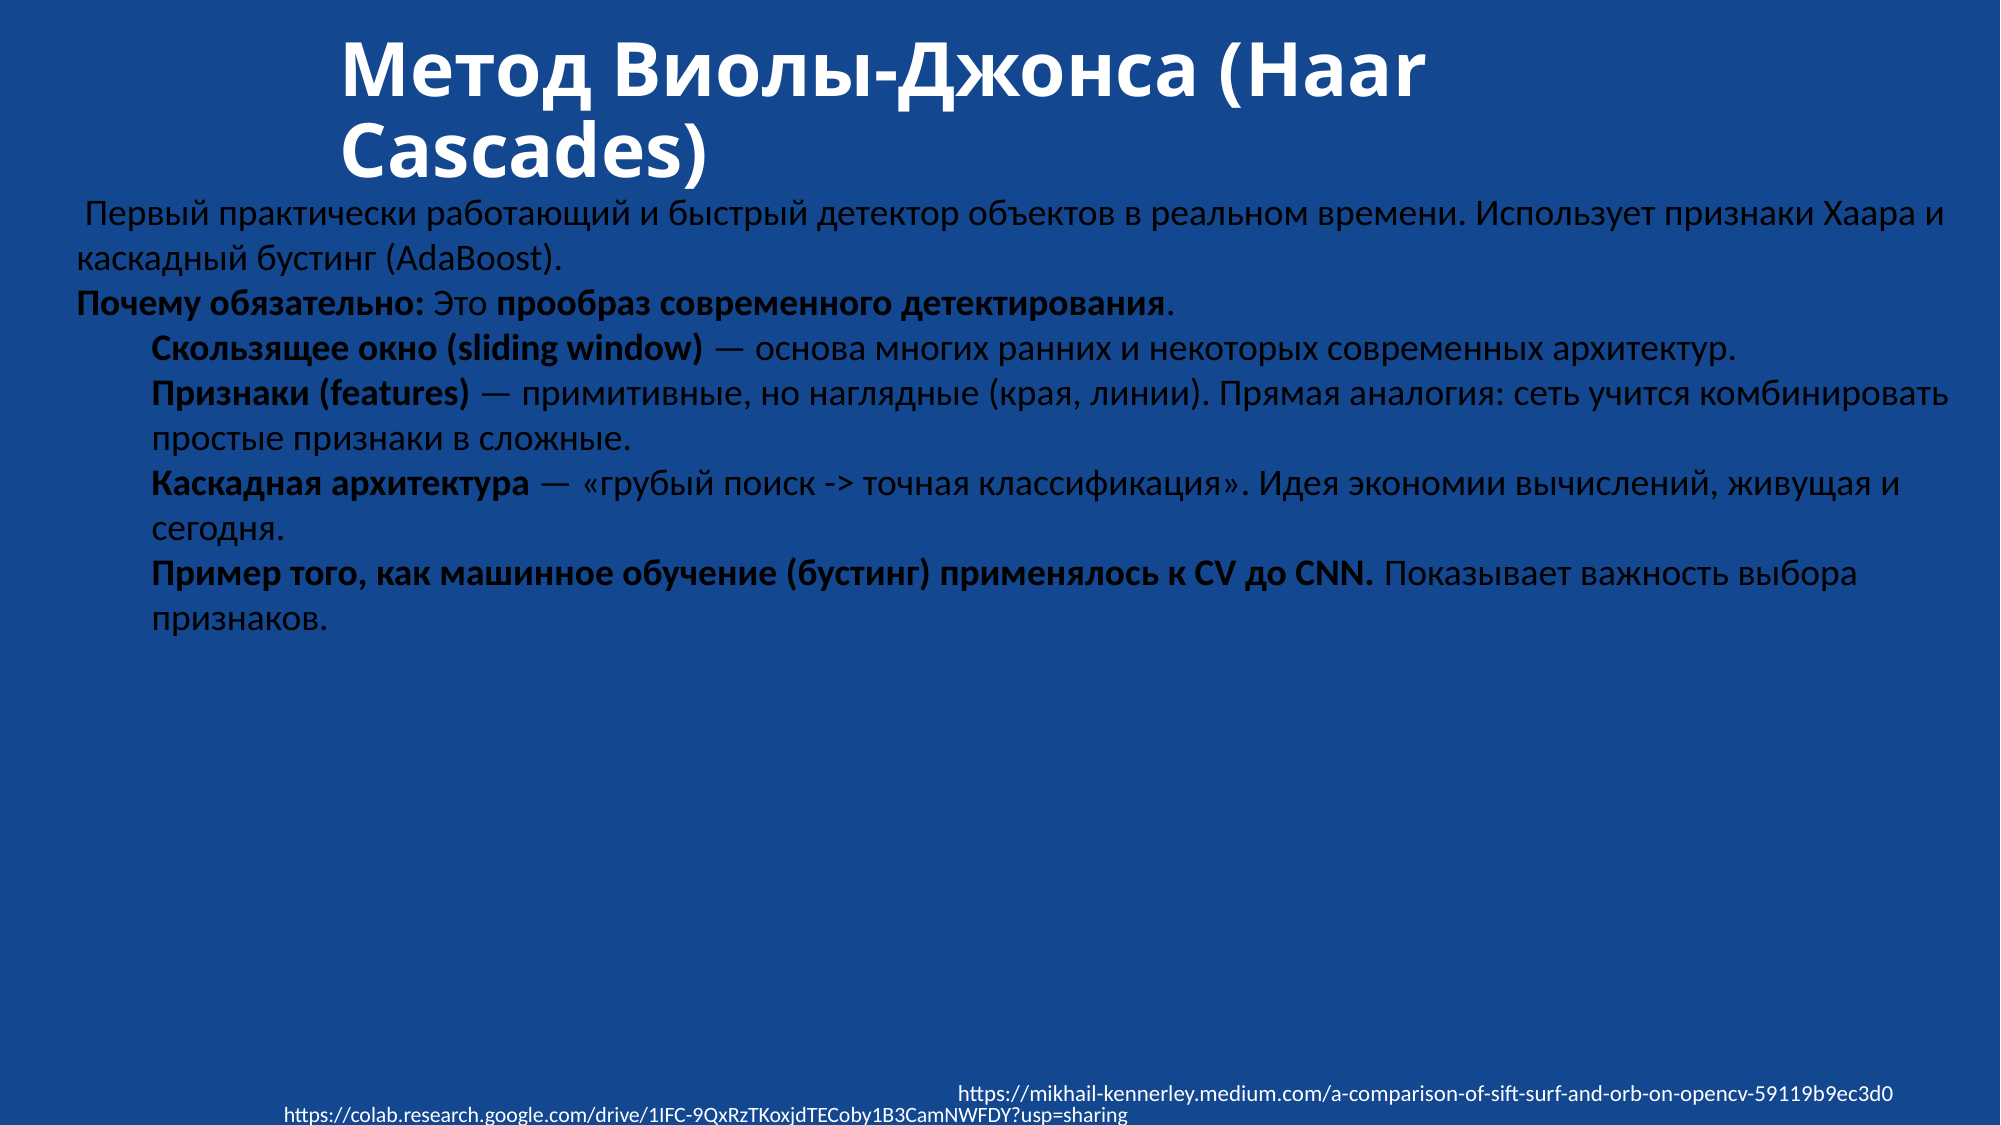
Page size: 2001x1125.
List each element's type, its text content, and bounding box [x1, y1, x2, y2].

text_box Первый практически работающий и быстрый детектор объектов в реальном времени. Использует признаки Хаара и каскадный бустинг (AdaBoost). Почему обязательно: Это прообраз современного детектирования. Скользящее окно (sliding window) — основа многих ранних и некоторых современных архитектур. Признаки (features) — примитивные, но наглядные (края, линии). Прямая аналогия: сеть учится комбинировать простые признаки в сложные. Каскадная архитектура — «грубый поиск -> точная классификация». Идея экономии вычислений, живущая и сегодня. Пример того, как машинное обучение (бустинг) применялось к CV до CNN. Показывает важность выбора признаков. [61, 180, 2000, 646]
text_box https://colab.research.google.com/drive/1IFC-9QxRzTKoxjdTECoby1B3CamNWFDY?usp=sharing [268, 1093, 1269, 1125]
title Метод Виолы-Джонса (Haar Cascades) [324, 45, 1675, 180]
text_box https://mikhail-kennerley.medium.com/a-comparison-of-sift-surf-and-orb-on-opencv-59119b9ec3d0 [943, 1071, 1944, 1114]
